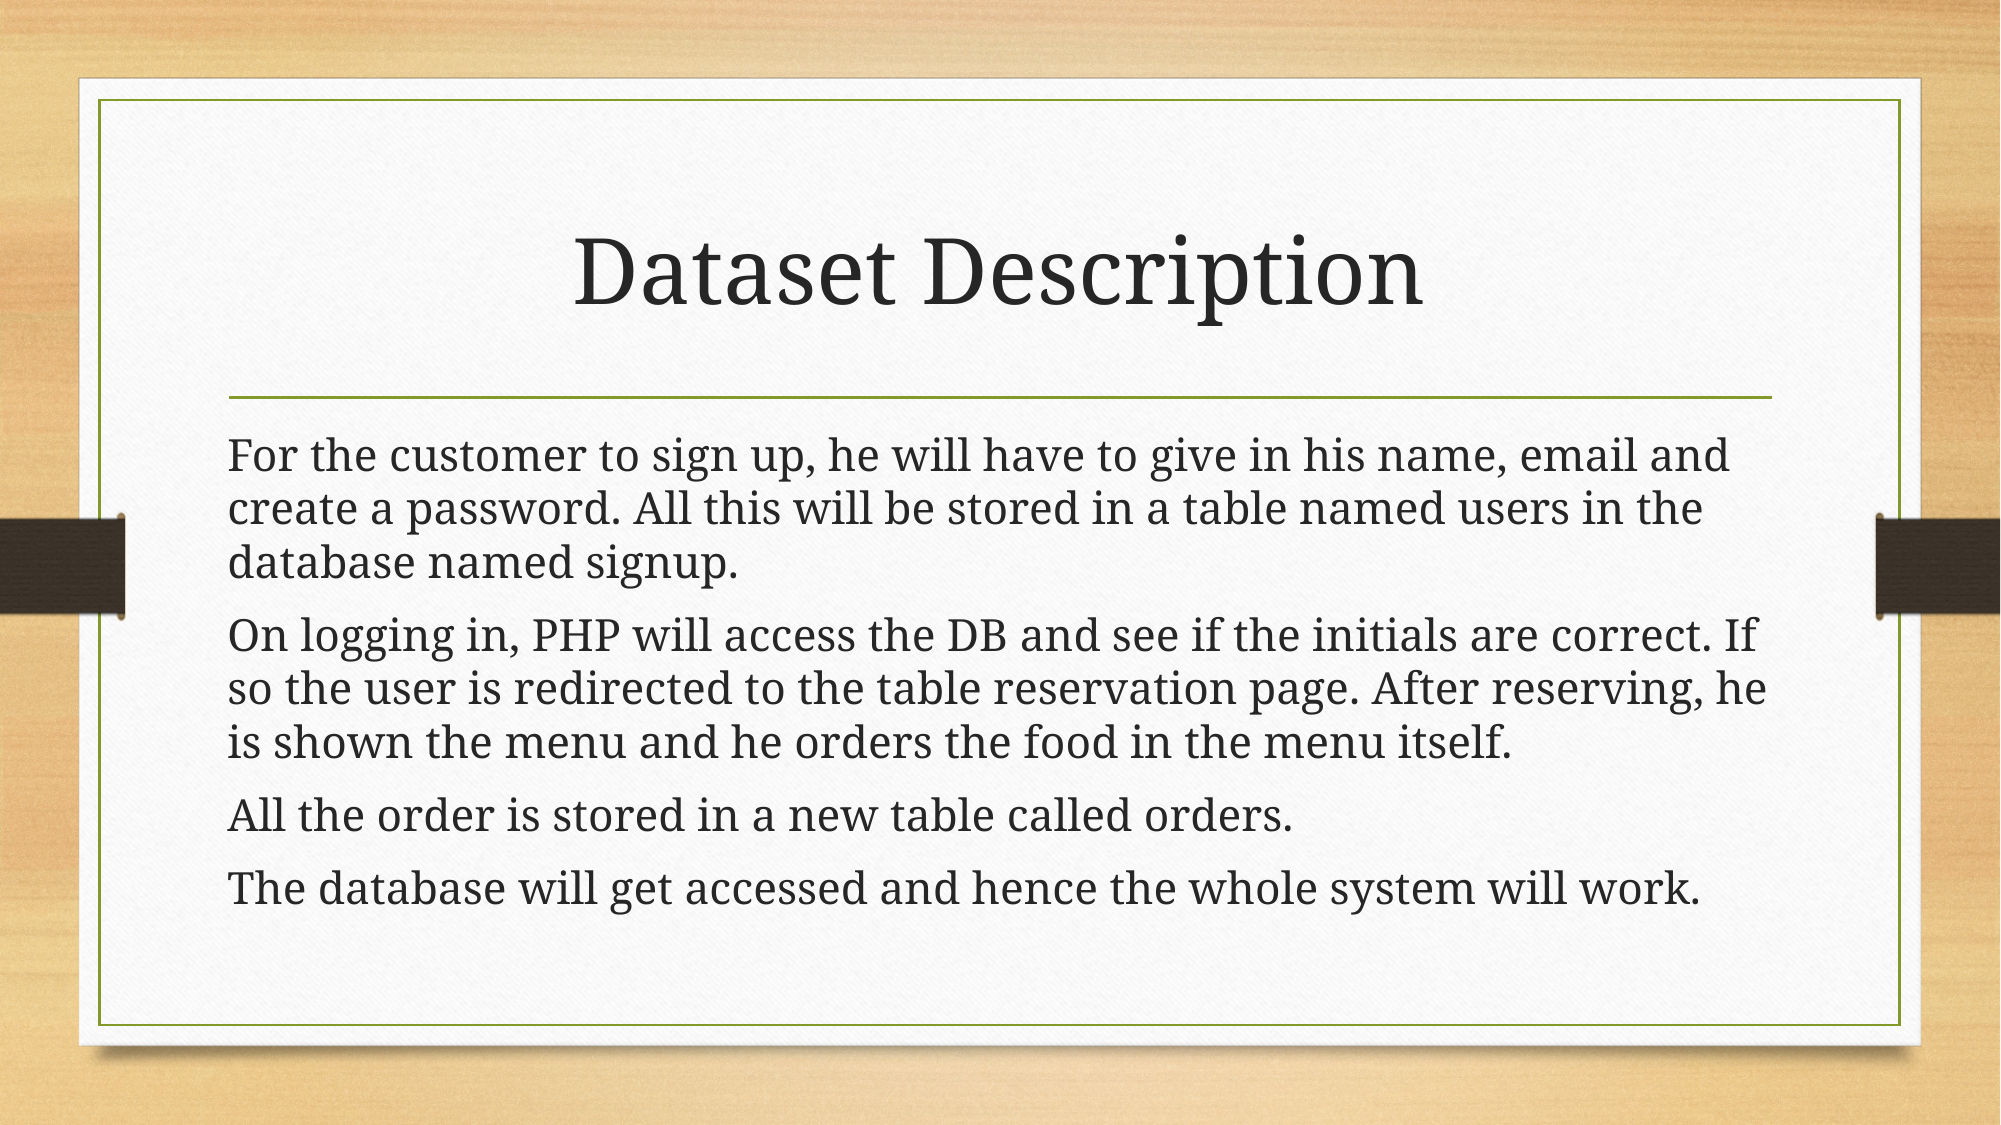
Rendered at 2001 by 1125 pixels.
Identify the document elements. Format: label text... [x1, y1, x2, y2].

title Dataset Description [212, 161, 1788, 375]
list For the customer to sign up, he will have to give in his name, email and create a password. All this will be stored in a table named users in the database named signup. On logging in, PHP will access the DB and see if the initials are correct. If so the user is redirected to the table reservation page. After reserving, he is shown the menu and he orders the food in the menu itself. All the order is stored in a new table called orders. The database will get accessed and hence the whole system will work. [212, 419, 1788, 964]
picture [0, 0, 2001, 1125]
